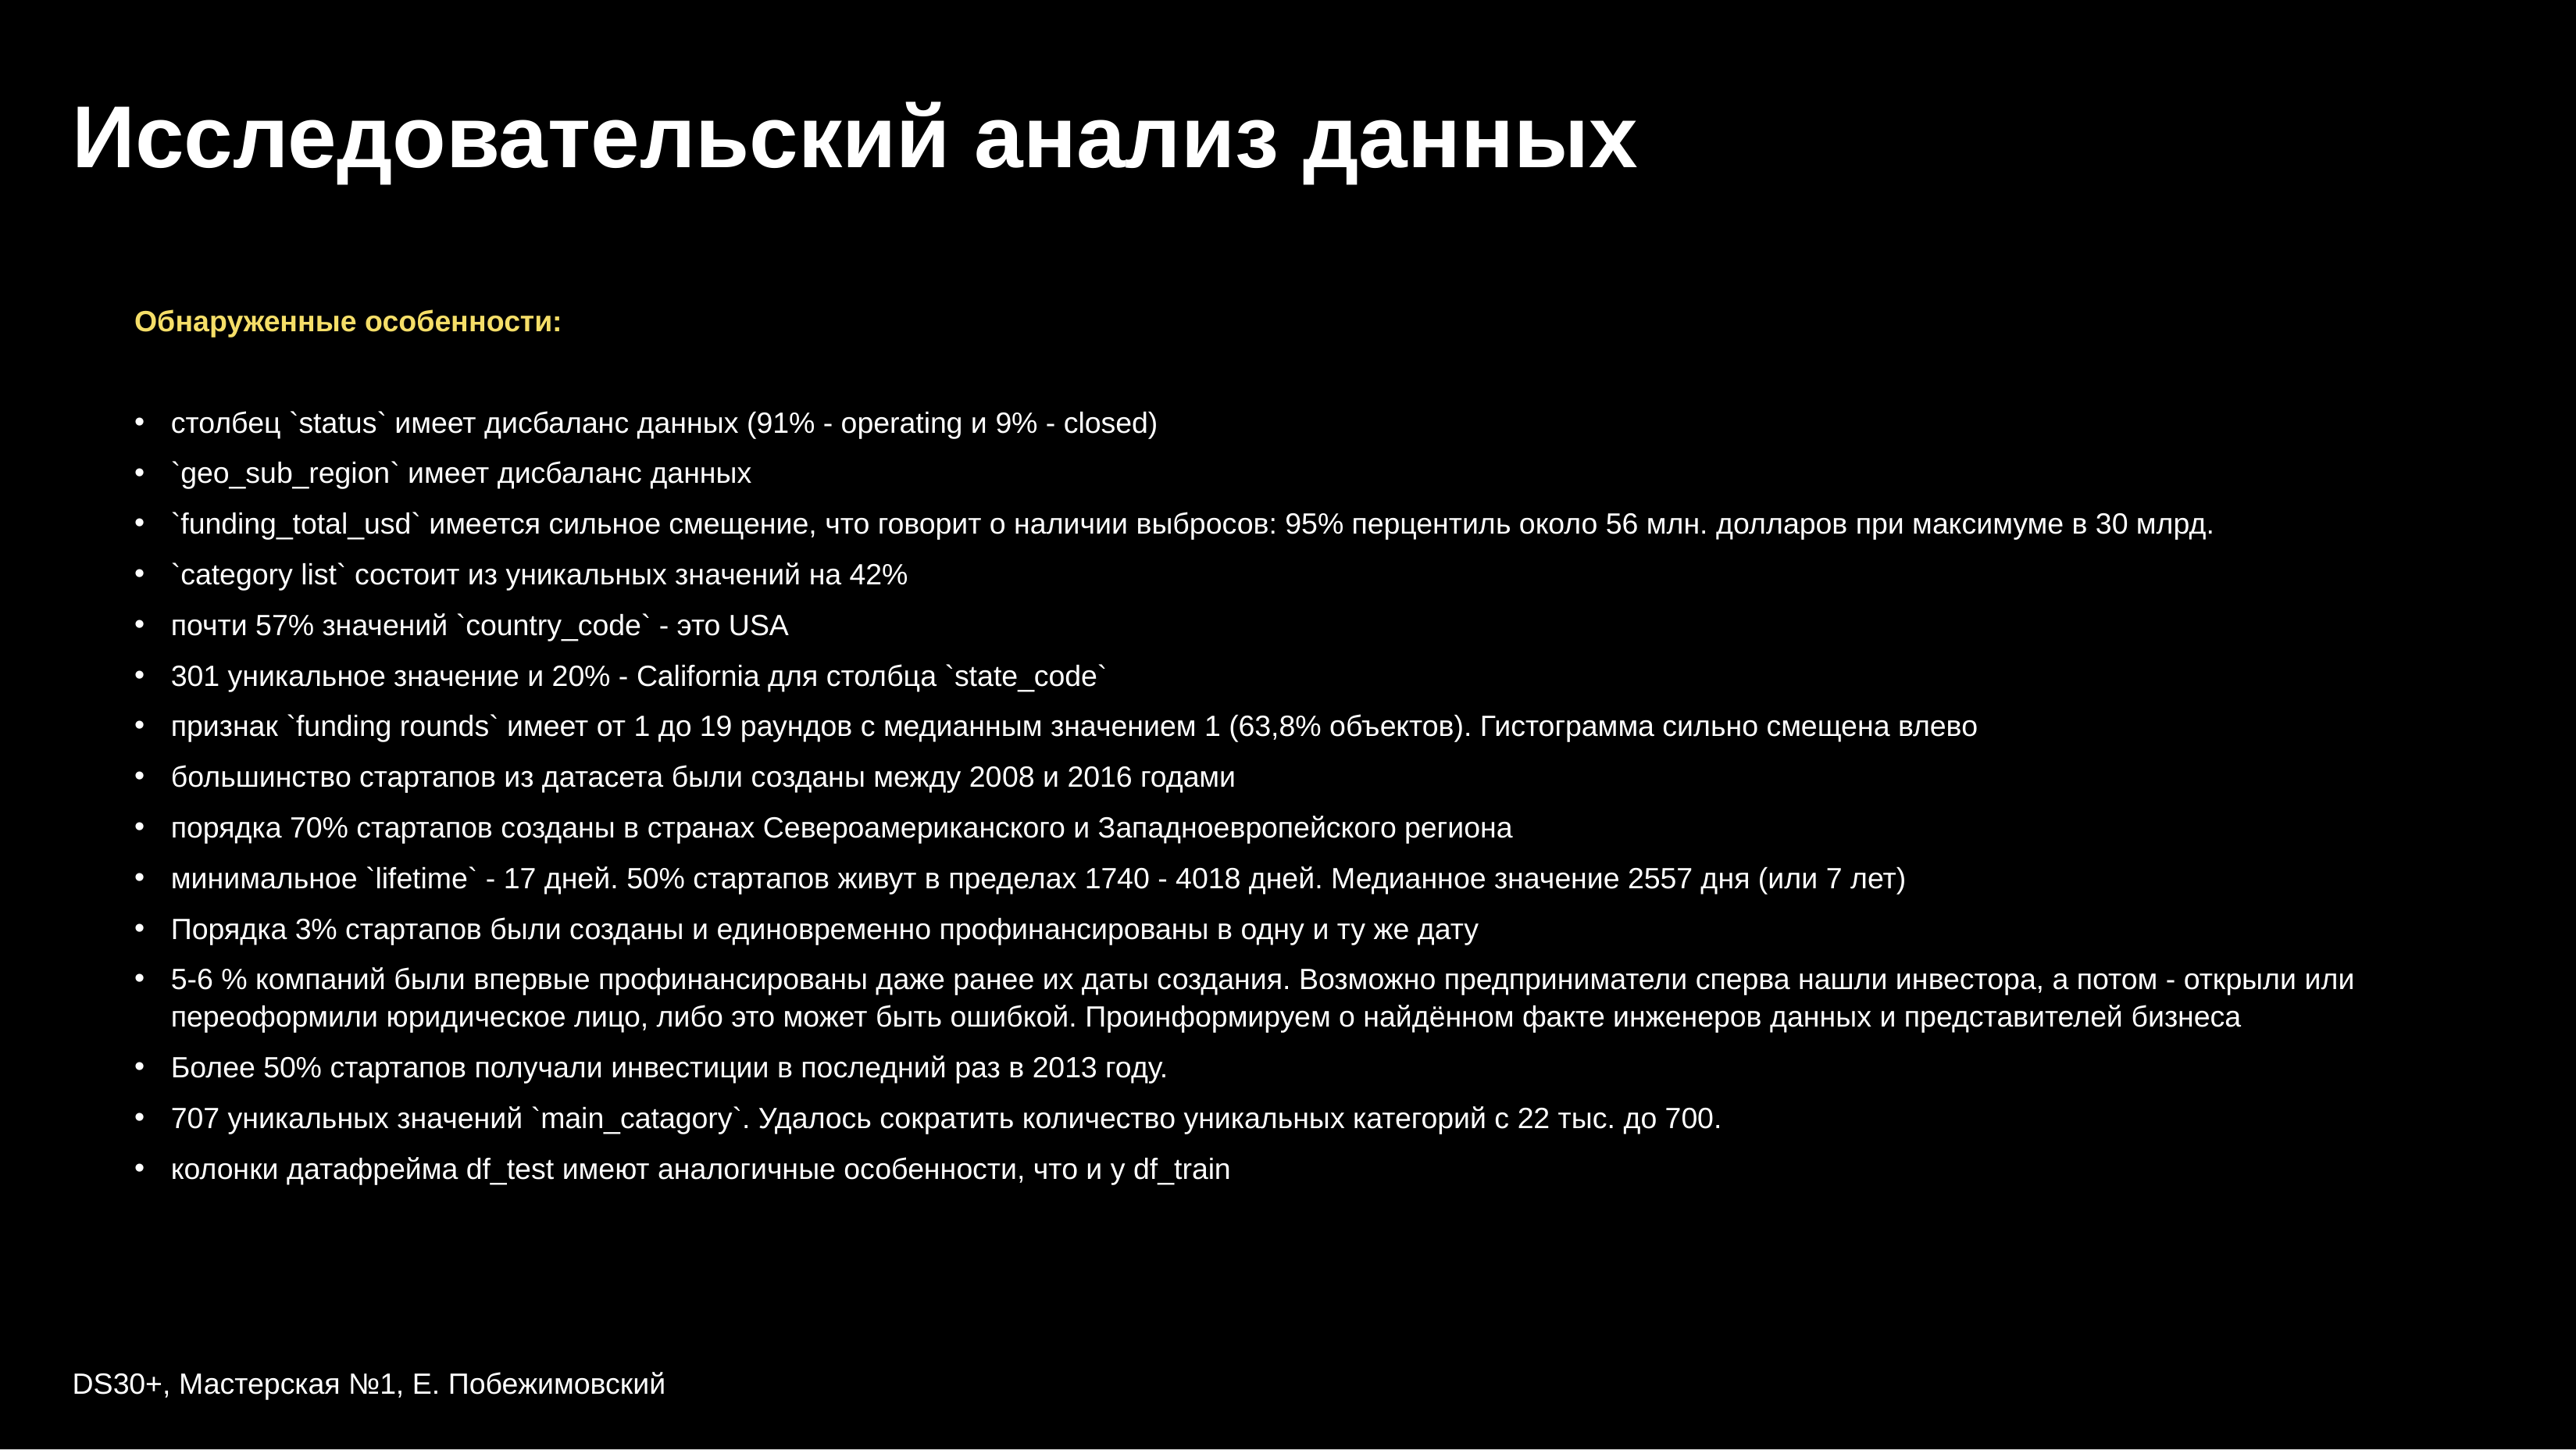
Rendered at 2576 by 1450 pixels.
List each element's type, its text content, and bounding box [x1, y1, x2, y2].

text_box DS30+, Мастерская №1, Е. Побежимовский [70, 1359, 819, 1401]
text_box Обнаруженные особенности: столбец `status` имеет дисбаланс данных (91% - operating и 9% - closed) `geo_sub_region` имеет дисбаланс данных `funding_total_usd` имеется сильное смещение, что говорит о наличии выбросов: 95% перцентиль около 56 млн. долларов при максимуме в 30 млрд. `category list` состоит из уникальных значений на 42% почти 57% значений `country_code` - это USA 301 уникальное значение и 20% - California для столбца `state_code` признак `funding rounds` имеет от 1 до 19 раундов с медианным значением 1 (63,8% объектов). Гистограмма сильно смещена влево большинство стартапов из датасета были созданы между 2008 и 2016 годами порядка 70% стартапов созданы в странах Североамериканского и Западноевропейского региона минимальное `lifetime` - 17 дней. 50% стартапов живут в пределах 1740 - 4018 дней. Медианное значение 2557 дня (или 7 лет) Порядка 3% стартапов были созданы и единовременно профинансированы в одну и ту же дату 5-6 % компаний были впервые профинансированы даже ранее их даты создания. Возможно предприниматели сперва нашли инвестора, а потом - открыли или переоформили юридическое лицо, либо это может быть ошибкой. Проинформируем о найдённом факте инженеров данных и представителей бизнеса Более 50% стартапов получали инвестиции в последний раз в 2013 году. 707 уникальных значений `main_catagory`. Удалось сократить количество уникальных категорий с 22 тыс. до 700. колонки датафрейма df_test имеют аналогичные особенности, что и у df_train [123, 294, 2463, 1191]
title Исследовательский анализ данных [70, 65, 2202, 314]
